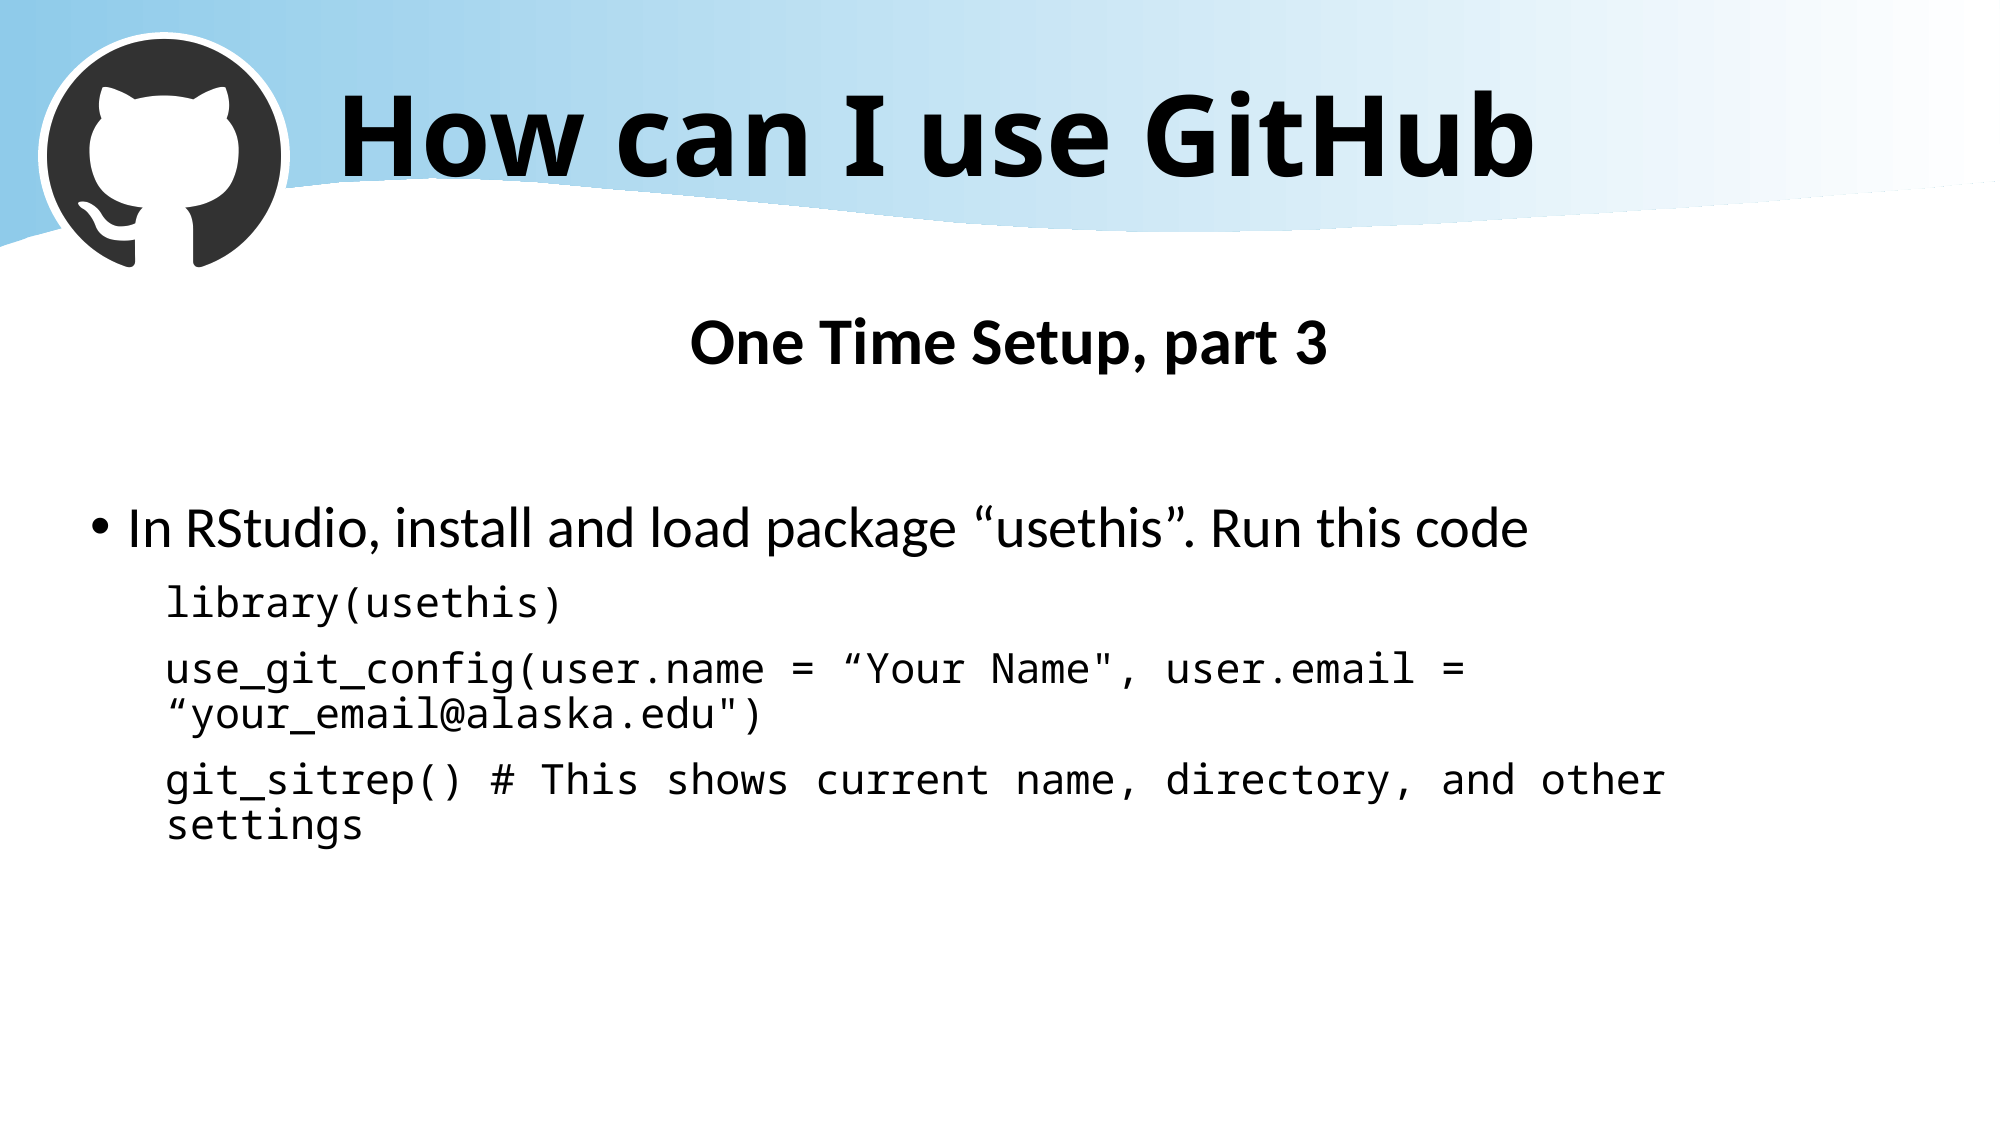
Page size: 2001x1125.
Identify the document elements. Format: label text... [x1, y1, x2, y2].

picture [47, 36, 281, 270]
list One Time Setup, part 3 [137, 299, 1882, 400]
text_box In RStudio, install and load package “usethis”. Run this code library(usethis) use_git_config(user.name = “Your Name", user.email = “your_email@alaska.edu") git_sitrep() # This shows current name, directory, and other settings [74, 399, 1863, 1114]
title How can I use GitHub [320, 46, 1863, 234]
